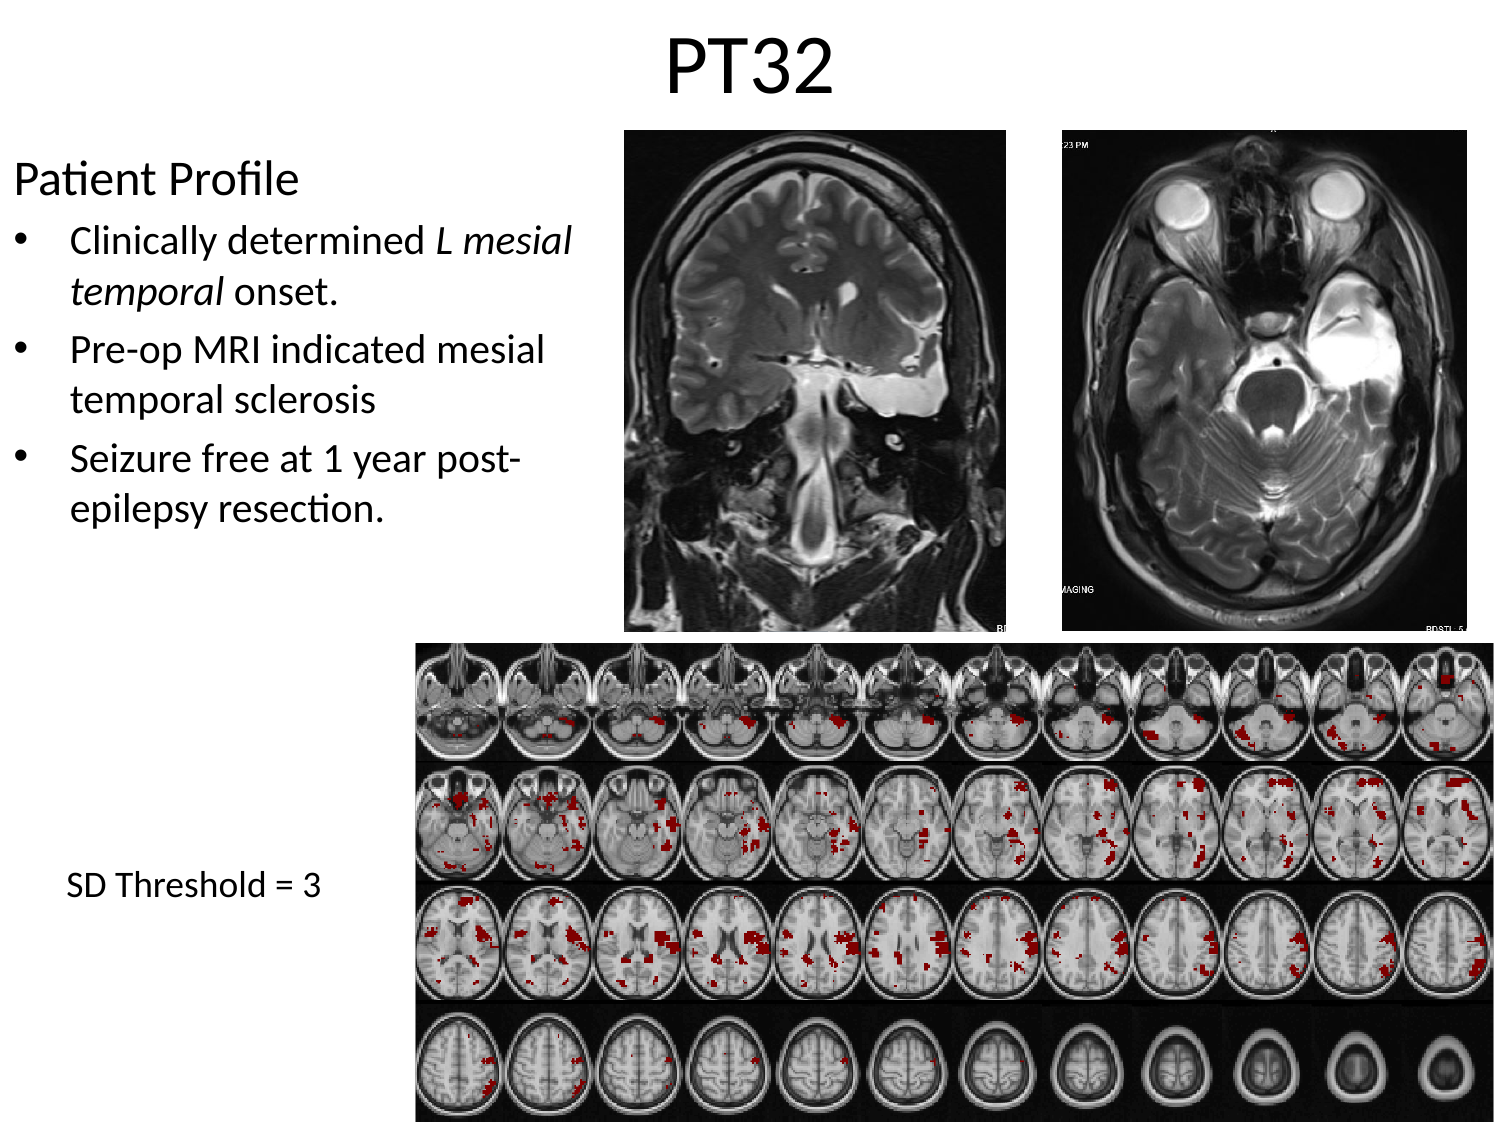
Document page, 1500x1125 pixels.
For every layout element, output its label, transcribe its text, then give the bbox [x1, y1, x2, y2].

list Patient Profile Clinically determined L mesial temporal onset. Pre-op MRI indicated mesial temporal sclerosis Seizure free at 1 year post-epilepsy resection. [0, 137, 600, 880]
text_box SD Threshold = 3 [51, 852, 337, 912]
picture [1062, 129, 1467, 631]
title PT32 [75, 0, 1425, 119]
picture [409, 637, 1500, 1125]
picture [624, 129, 1006, 632]
